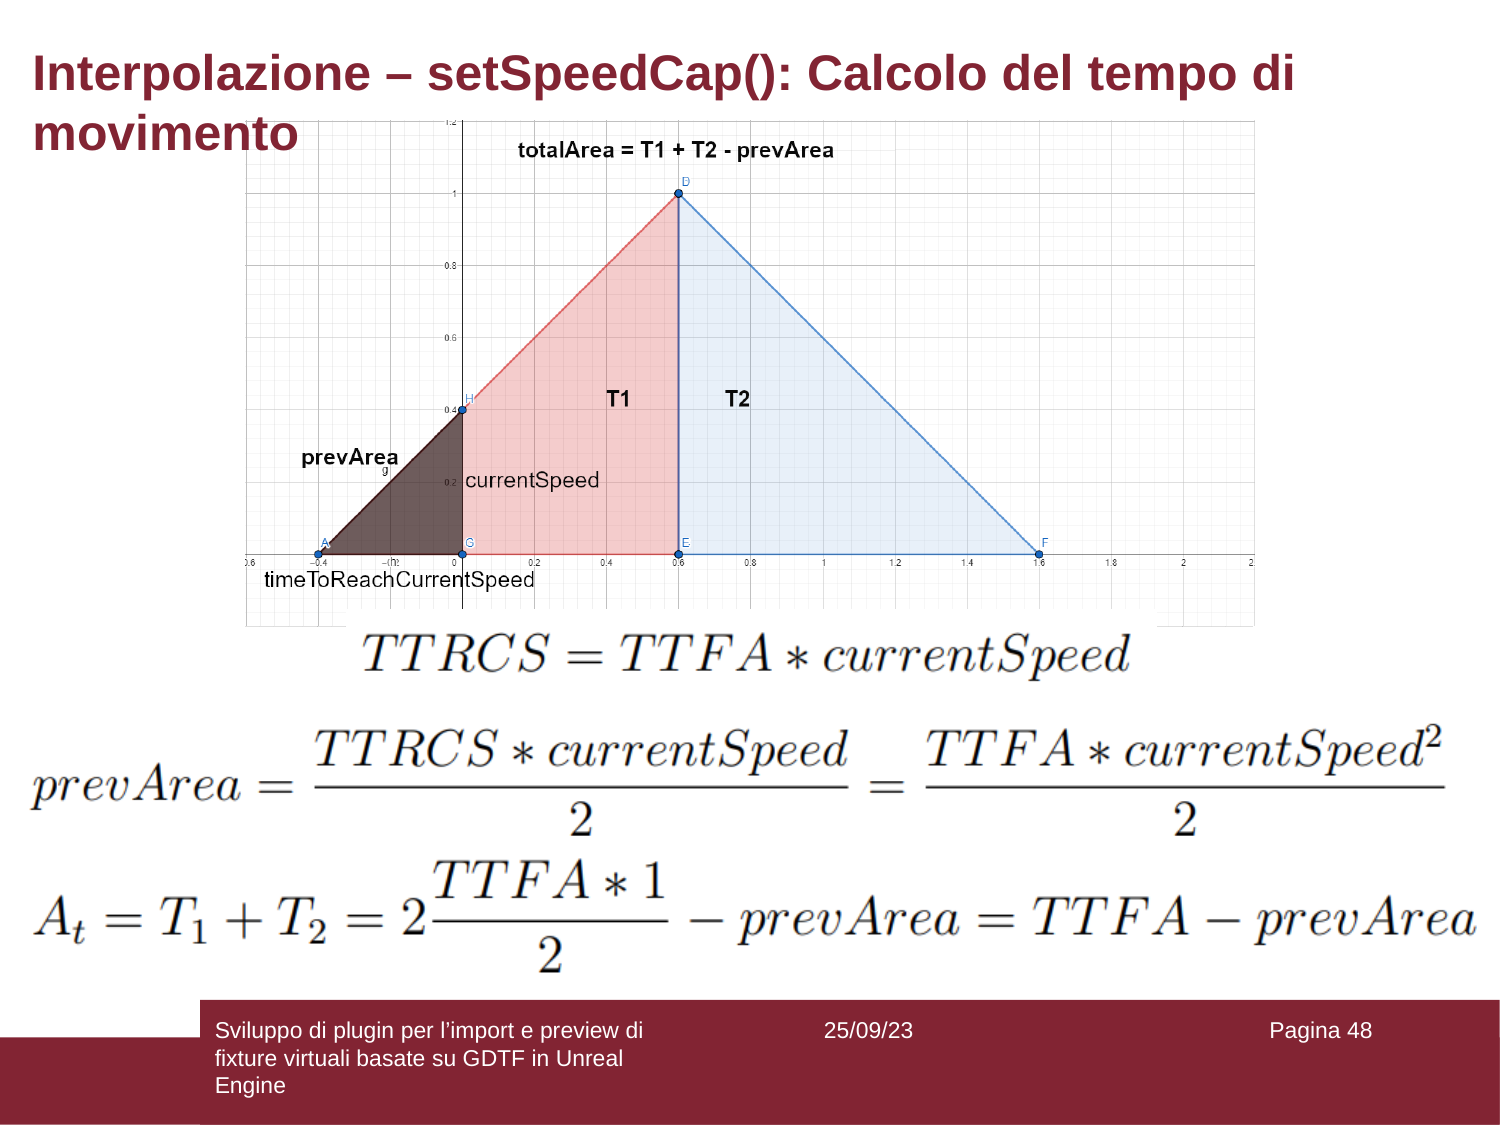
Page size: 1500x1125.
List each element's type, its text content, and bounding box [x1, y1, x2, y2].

text_box Pagina 48 [1074, 1008, 1388, 1084]
picture [245, 120, 1255, 693]
text_box 25/09/23 [712, 1008, 1025, 1084]
text_box Sviluppo di plugin per l’import e preview di fixture virtuali basate su GDTF in Unreal Engine [200, 1008, 675, 1106]
picture [0, 704, 1500, 994]
text_box Interpolazione – setSpeedCap(): Calcolo del tempo di movimento [17, 33, 1500, 211]
